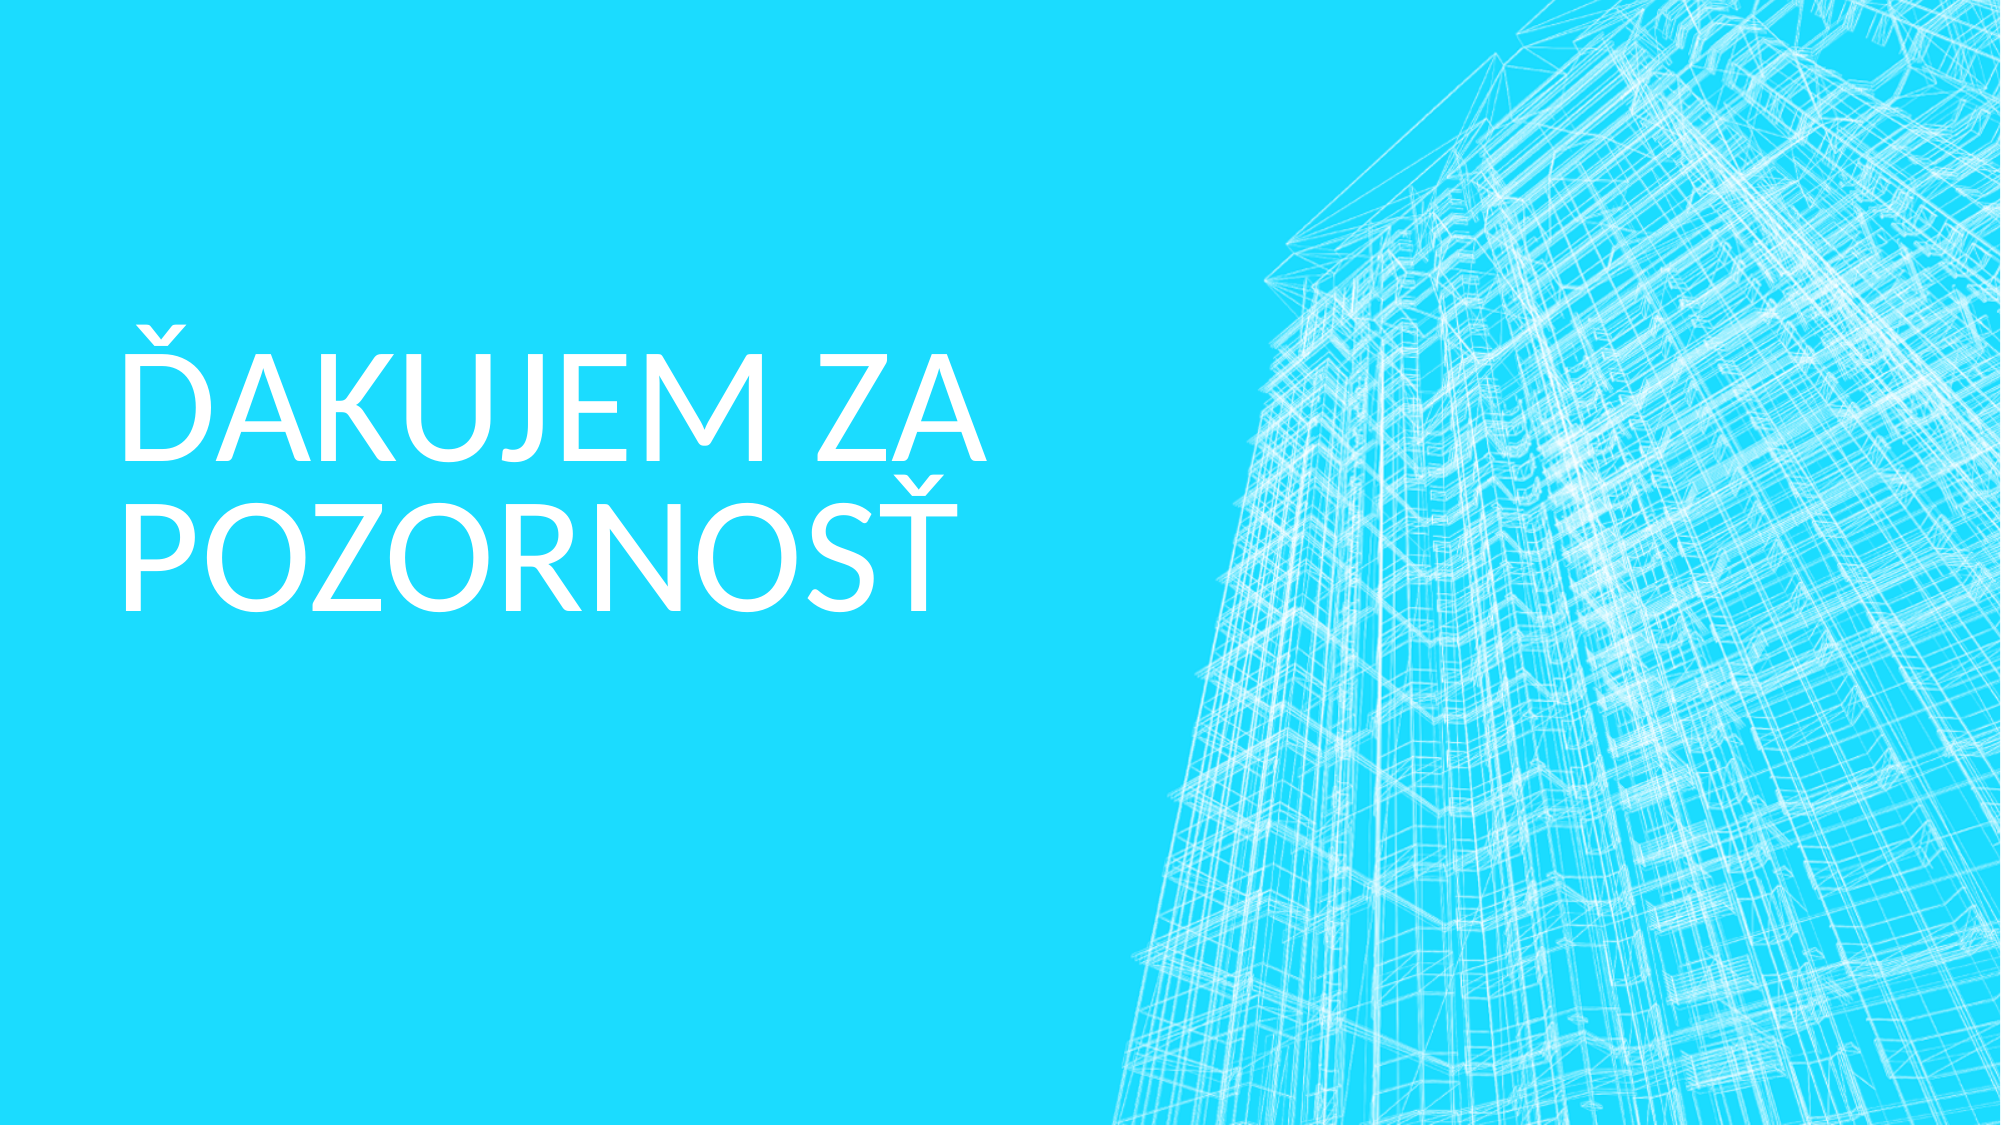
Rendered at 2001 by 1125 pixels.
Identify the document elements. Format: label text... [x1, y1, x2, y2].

title Ďakujem za pozornosť [99, 123, 1225, 649]
picture [0, 0, 2001, 1125]
